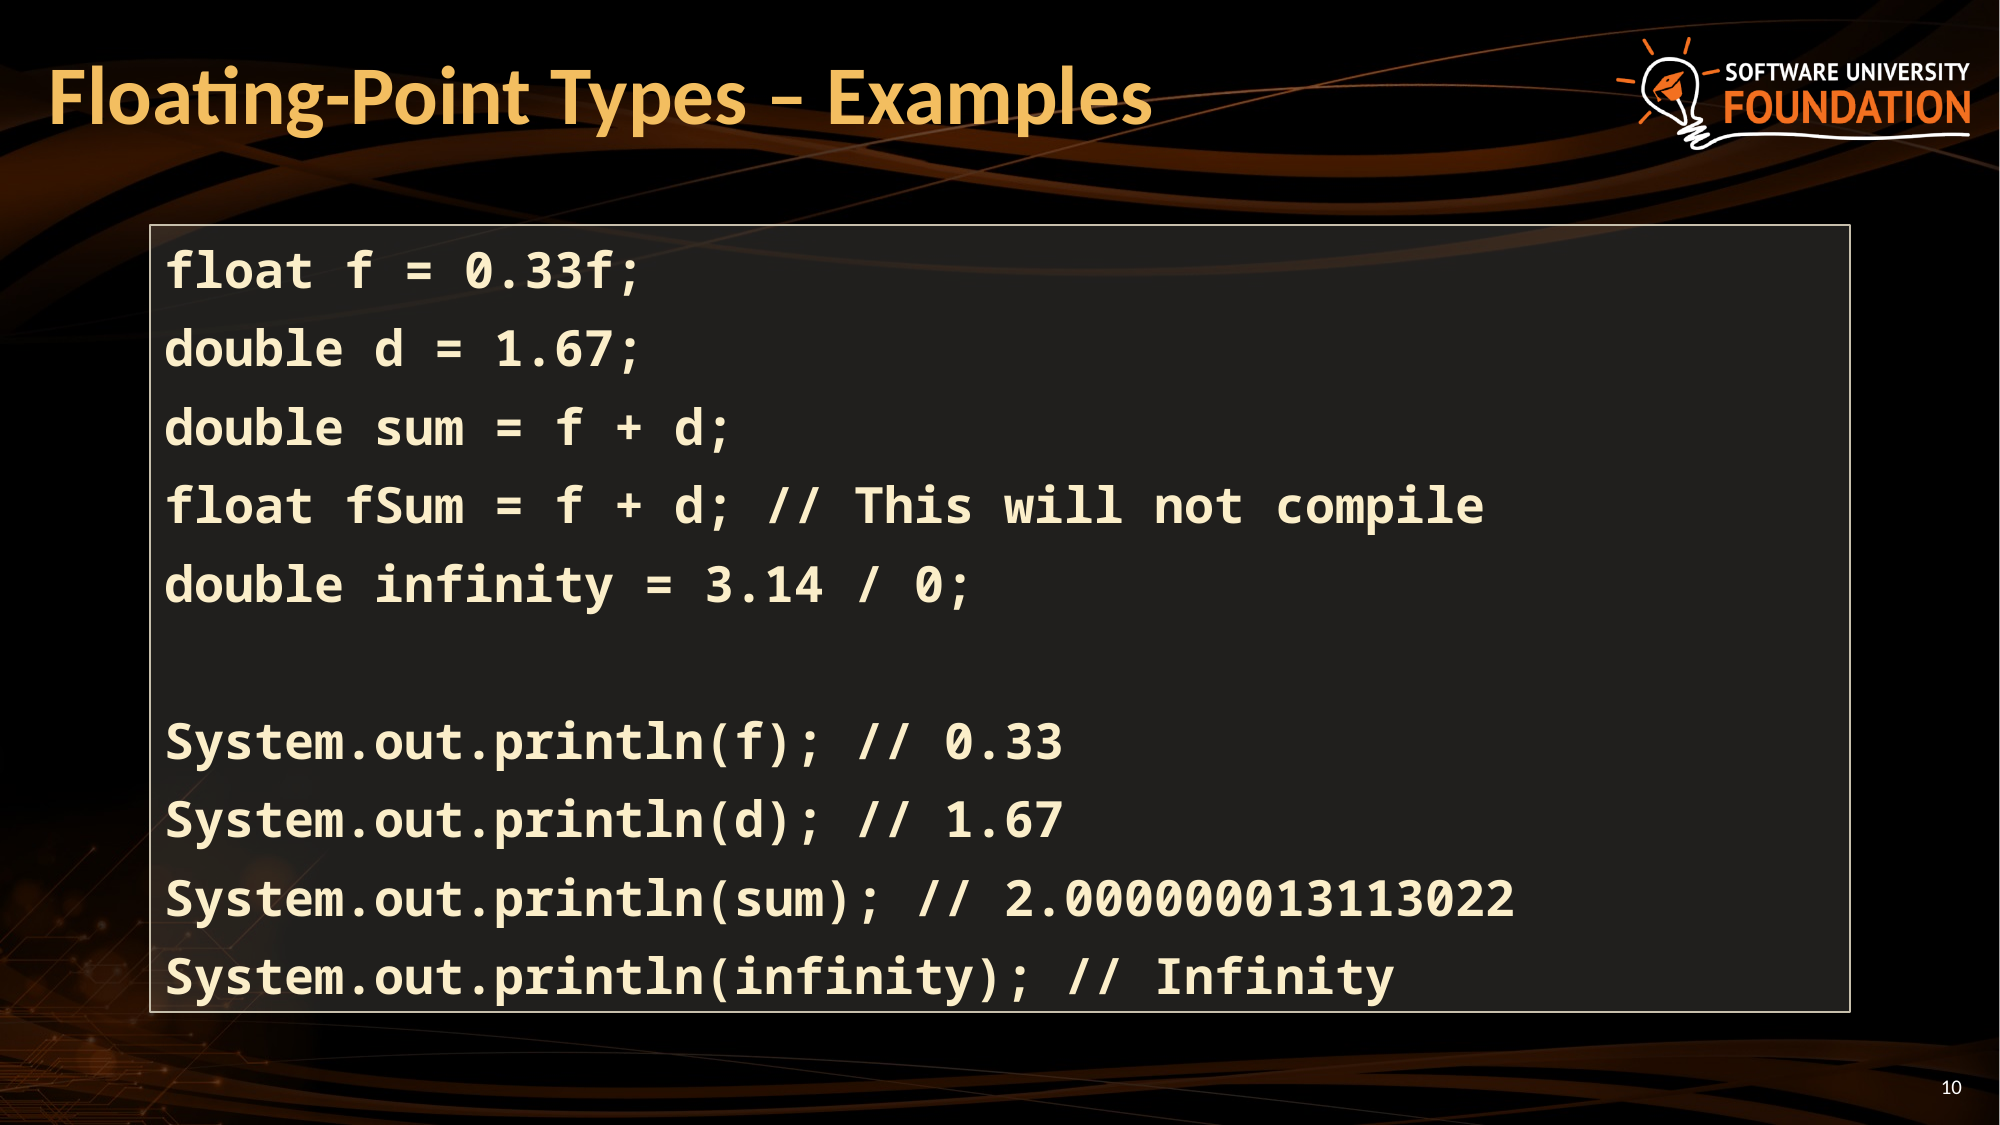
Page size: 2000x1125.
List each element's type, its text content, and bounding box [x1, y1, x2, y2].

slide_number 10 [1897, 1070, 1968, 1103]
picture [0, 0, 2000, 1125]
title Floating-Point Types – Examples [30, 6, 1602, 189]
text_box float f = 0.33f; double d = 1.67; double sum = f + d; float fSum = f + d; // This will not compile double infinity = 3.14 / 0; System.out.println(f); // 0.33 System.out.println(d); // 1.67 System.out.println(sum); // 2.000000013113022 System.out.println(infinity); // Infinity [149, 224, 1850, 1012]
